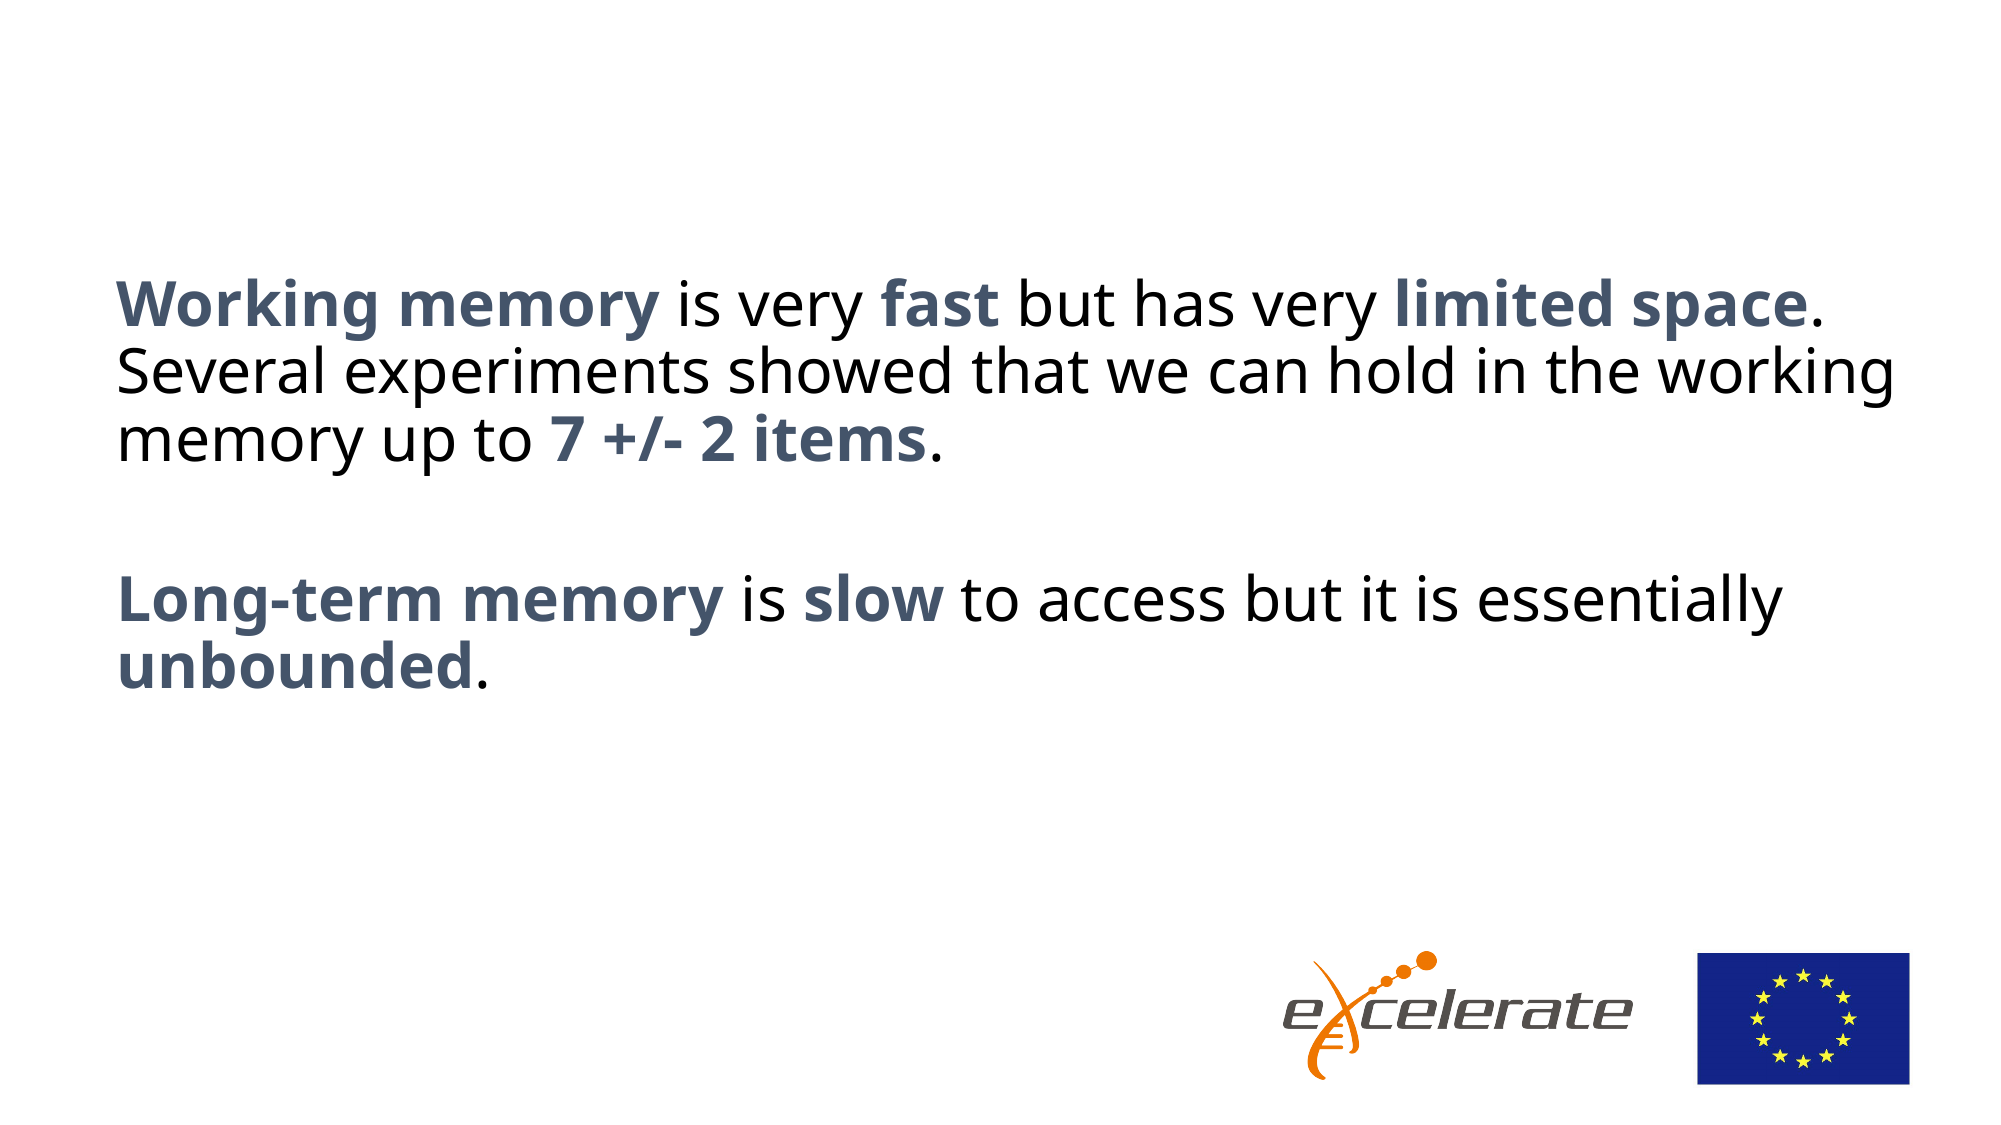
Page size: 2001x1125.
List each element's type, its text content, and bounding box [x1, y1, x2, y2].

picture [1283, 965, 1633, 1080]
list Working memory is very fast but has very limited space. Several experiments showed that we can hold in the working memory up to 7 +/- 2 items. Long-term memory is slow to access but it is essentially unbounded. [116, 272, 1900, 965]
picture [1693, 949, 1913, 1088]
